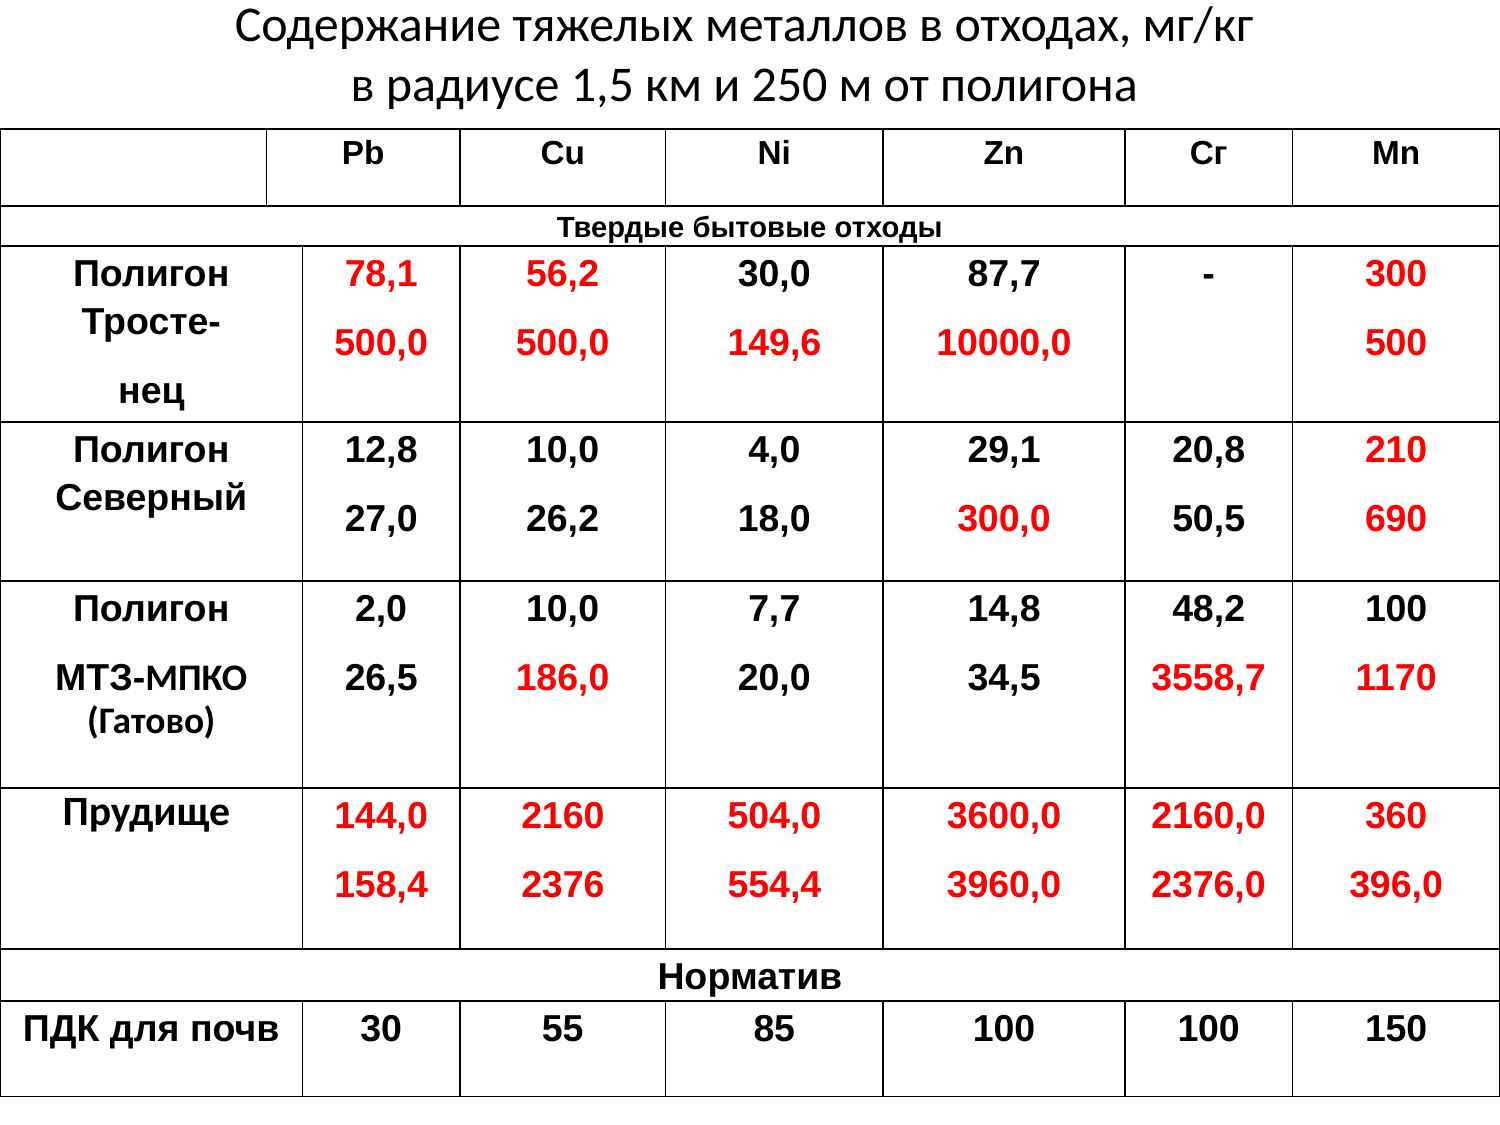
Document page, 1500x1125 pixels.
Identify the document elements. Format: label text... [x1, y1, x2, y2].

table_cell 87,7 10000,0 [884, 247, 1124, 421]
table_cell 3600,0 3960,0 [884, 789, 1124, 948]
table_cell 100 [1126, 1002, 1292, 1096]
table_cell 150 [1293, 1002, 1499, 1096]
table_header Zn [884, 130, 1124, 205]
table_cell 2,0 26,5 [303, 582, 459, 787]
table_cell 4,0 18,0 [666, 423, 882, 580]
table_cell - [1126, 247, 1292, 421]
table_cell 100 [884, 1002, 1124, 1096]
table_header Сu [461, 130, 665, 205]
table_header Ni [666, 130, 882, 205]
table_cell 144,0 158,4 [303, 789, 459, 948]
table_header [1, 130, 266, 205]
table_cell 55 [461, 1002, 665, 1096]
table_cell Норматив [1, 950, 1499, 1000]
table_cell 504,0 554,4 [666, 789, 882, 948]
table_header Mn [1293, 130, 1499, 205]
table_cell 30,0 149,6 [666, 247, 882, 421]
table_cell 7,7 20,0 [666, 582, 882, 787]
table_cell 10,0 26,2 [461, 423, 665, 580]
table_cell 210 690 [1293, 423, 1499, 580]
table_cell 85 [666, 1002, 882, 1096]
table_cell ПДК для почв [1, 1002, 302, 1096]
table_header Сг [1126, 130, 1292, 205]
table_cell 14,8 34,5 [884, 582, 1124, 787]
table_header Рb [267, 130, 459, 205]
table_cell Полигон Тросте- нец [1, 247, 302, 421]
table_cell Прудище [1, 789, 302, 948]
table_cell 2160,0 2376,0 [1126, 789, 1292, 948]
table_cell 29,1 300,0 [884, 423, 1124, 580]
table_cell 360 396,0 [1293, 789, 1499, 948]
table_cell 2160 2376 [461, 789, 665, 948]
table_cell Полигон Северный [1, 423, 302, 580]
table_cell 20,8 50,5 [1126, 423, 1292, 580]
table_cell 30 [303, 1002, 459, 1096]
table_cell 78,1 500,0 [303, 247, 459, 421]
table_cell 100 1170 [1293, 582, 1499, 787]
table_cell 56,2 500,0 [461, 247, 665, 421]
table_cell Твердые бытовые отходы [1, 207, 1499, 245]
table_cell 300 500 [1293, 247, 1499, 421]
title Содержание тяжелых металлов в отходах, мг/кг в радиусе 1,5 км и 250 м от полигона [75, 0, 1425, 94]
table_cell Полигон МТЗ-МПКО (Гатово) [1, 582, 302, 787]
table_cell 12,8 27,0 [303, 423, 459, 580]
table_cell 48,2 3558,7 [1126, 582, 1292, 787]
table_cell 10,0 186,0 [461, 582, 665, 787]
